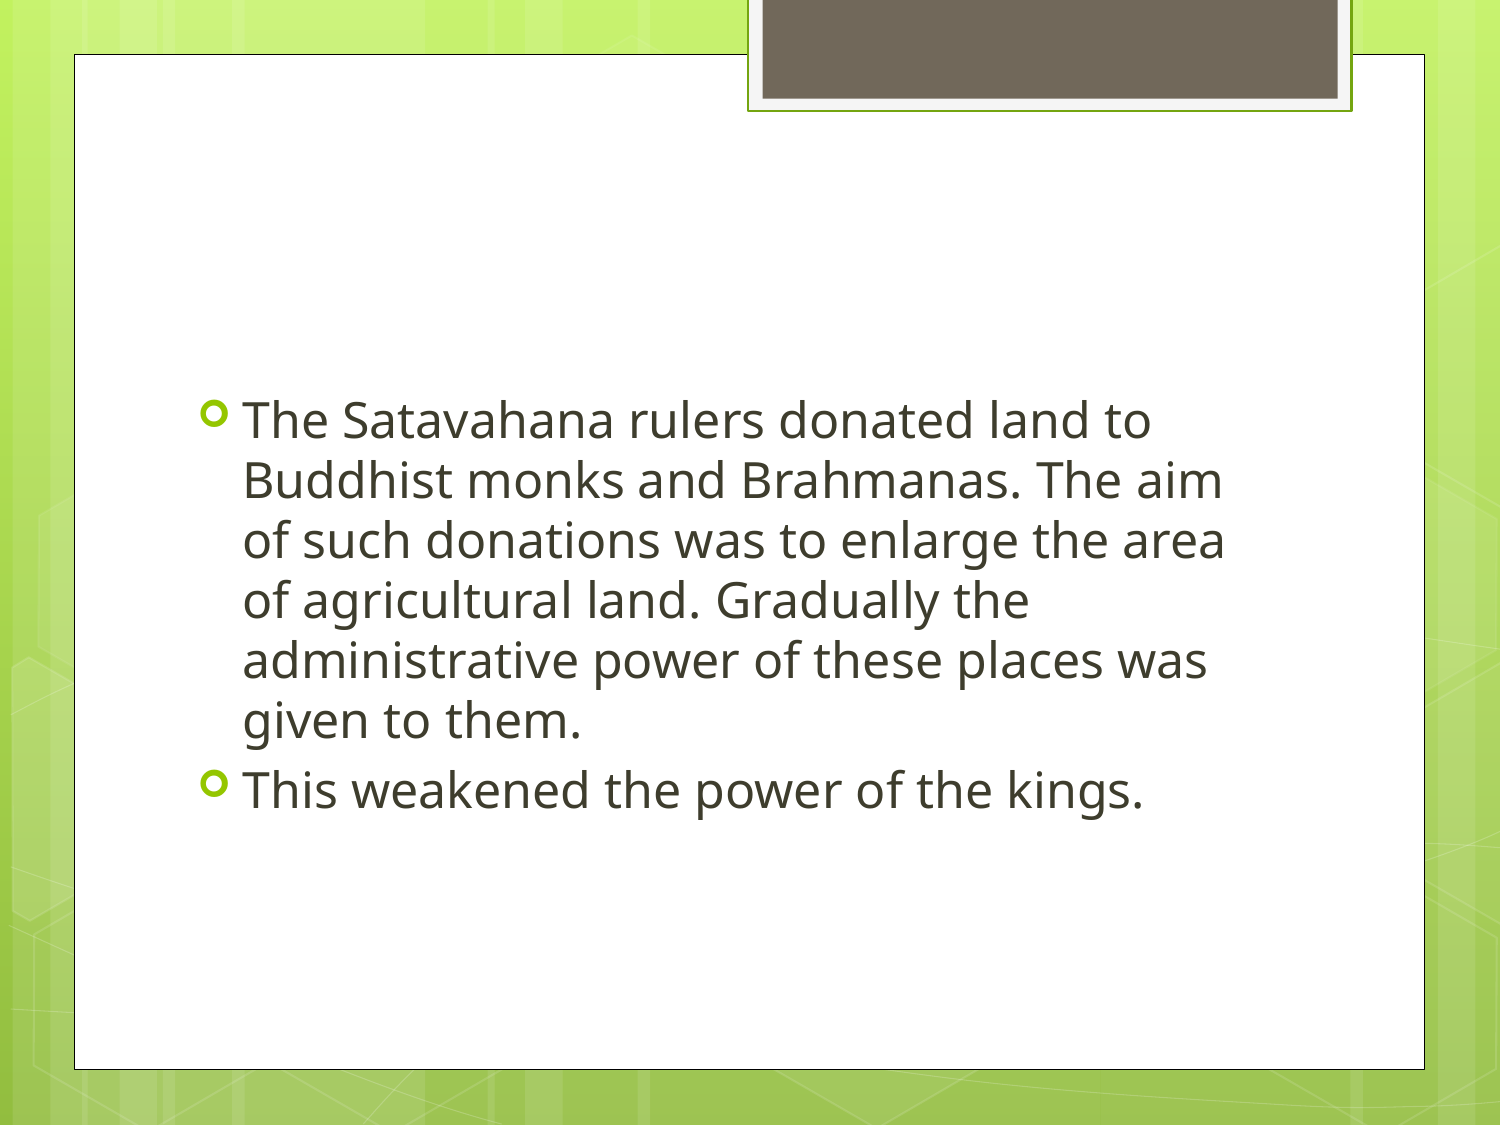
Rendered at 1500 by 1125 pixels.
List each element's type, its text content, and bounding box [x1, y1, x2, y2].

list The Satavahana rulers donated land to Buddhist monks and Brahmanas. The aim of such donations was to enlarge the area of agricultural land. Gradually the administrative power of these places was given to them. This weakened the power of the kings. [171, 381, 1283, 957]
